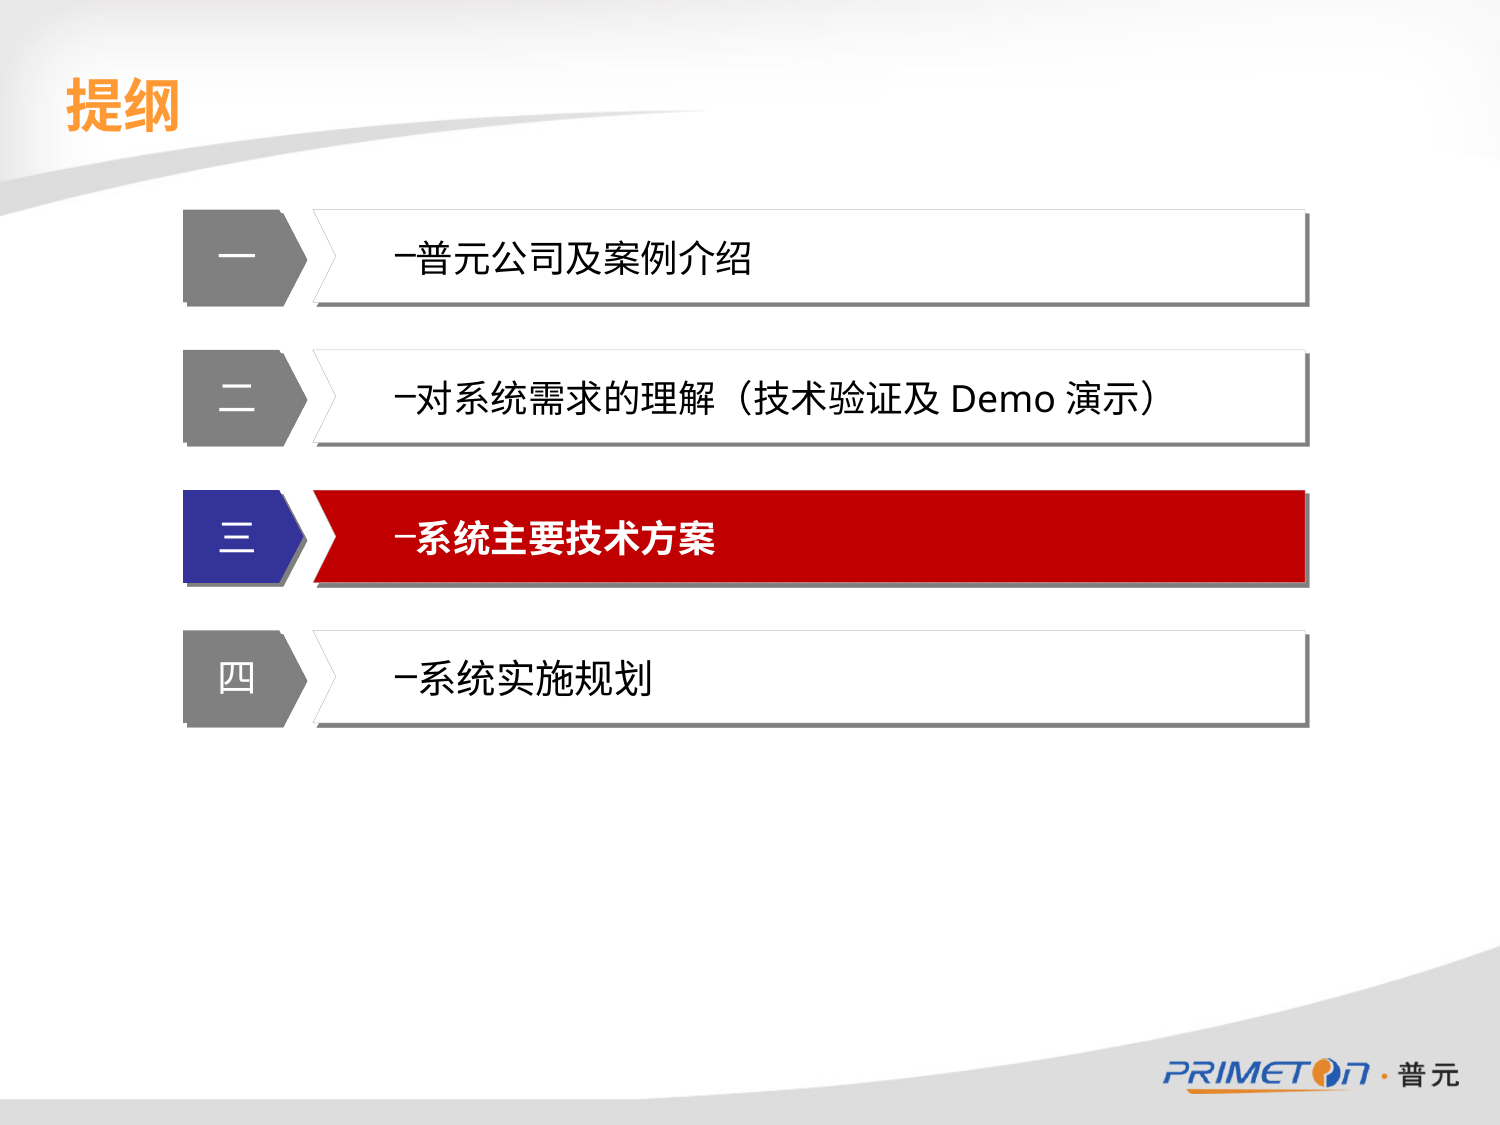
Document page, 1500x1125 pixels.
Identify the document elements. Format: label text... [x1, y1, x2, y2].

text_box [182, 349, 1306, 443]
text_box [182, 209, 1306, 303]
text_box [182, 489, 1306, 583]
title 提纲 [49, 57, 1463, 151]
picture [0, 0, 1500, 1125]
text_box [182, 630, 1306, 724]
